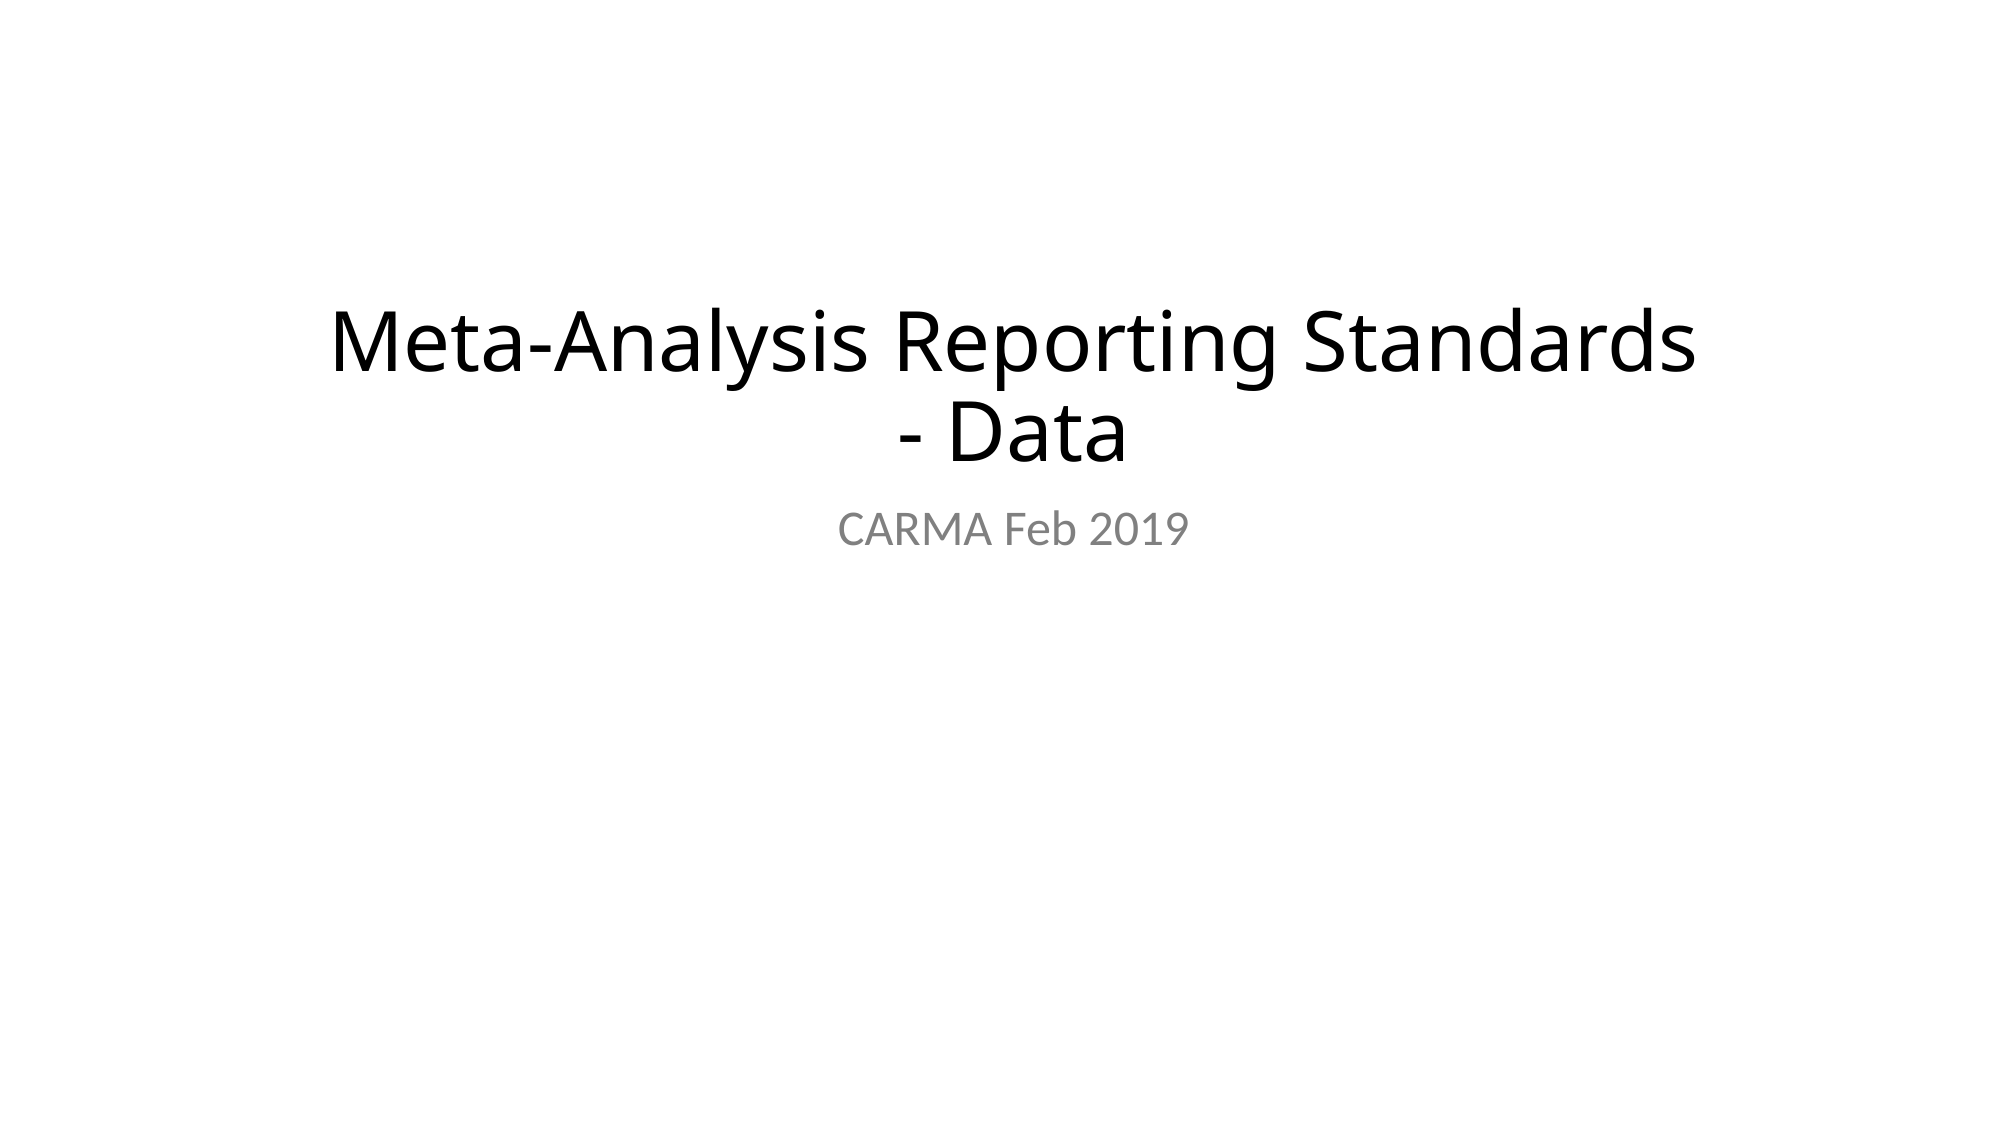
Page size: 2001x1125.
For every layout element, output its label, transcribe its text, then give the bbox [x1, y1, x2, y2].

subtitle CARMA Feb 2019 [301, 494, 1727, 672]
title Meta-Analysis Reporting Standards - Data [301, 184, 1727, 487]
